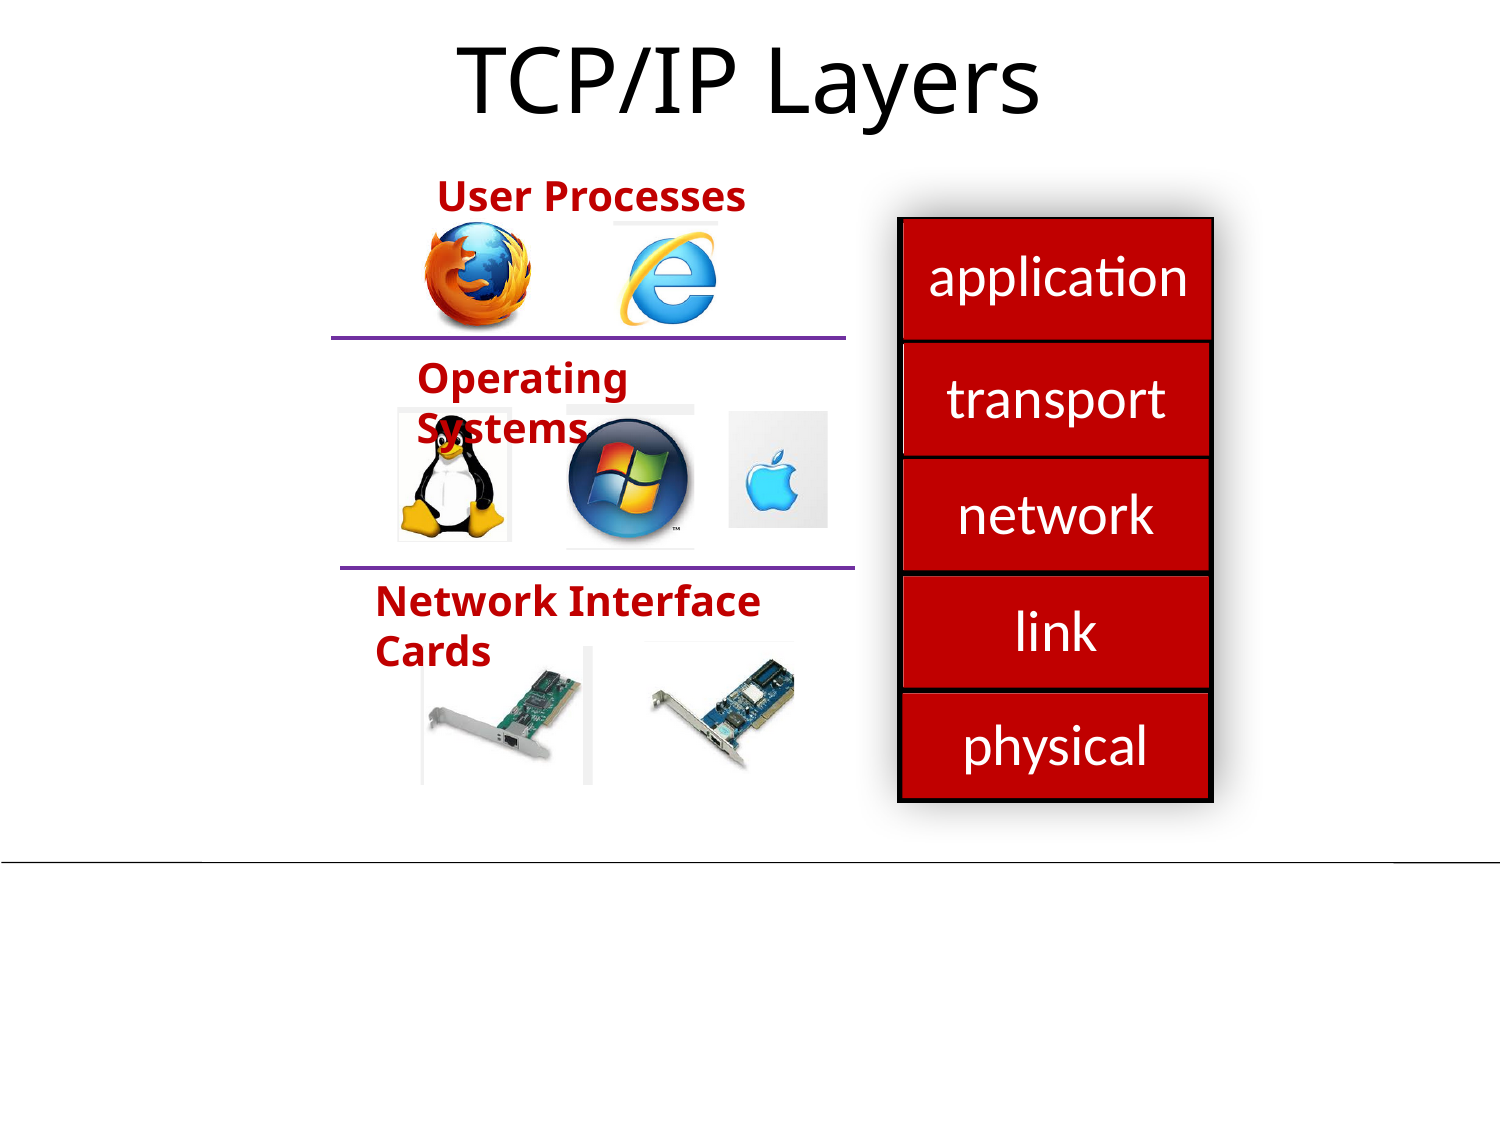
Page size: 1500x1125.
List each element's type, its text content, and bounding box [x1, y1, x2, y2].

text_box [900, 340, 1211, 800]
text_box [902, 693, 1208, 799]
text_box Operating Systems [401, 344, 825, 459]
text_box User Processes [421, 162, 785, 228]
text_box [903, 219, 1212, 340]
picture [644, 641, 795, 774]
text_box Network Interface Cards [359, 567, 871, 683]
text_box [903, 459, 1209, 571]
picture [420, 646, 593, 785]
picture [397, 407, 513, 542]
picture [728, 411, 828, 528]
title TCP/IP Layers [62, 24, 1438, 142]
picture [566, 404, 695, 550]
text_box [903, 576, 1209, 688]
picture [421, 217, 548, 333]
picture [613, 221, 719, 330]
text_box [903, 342, 1210, 456]
